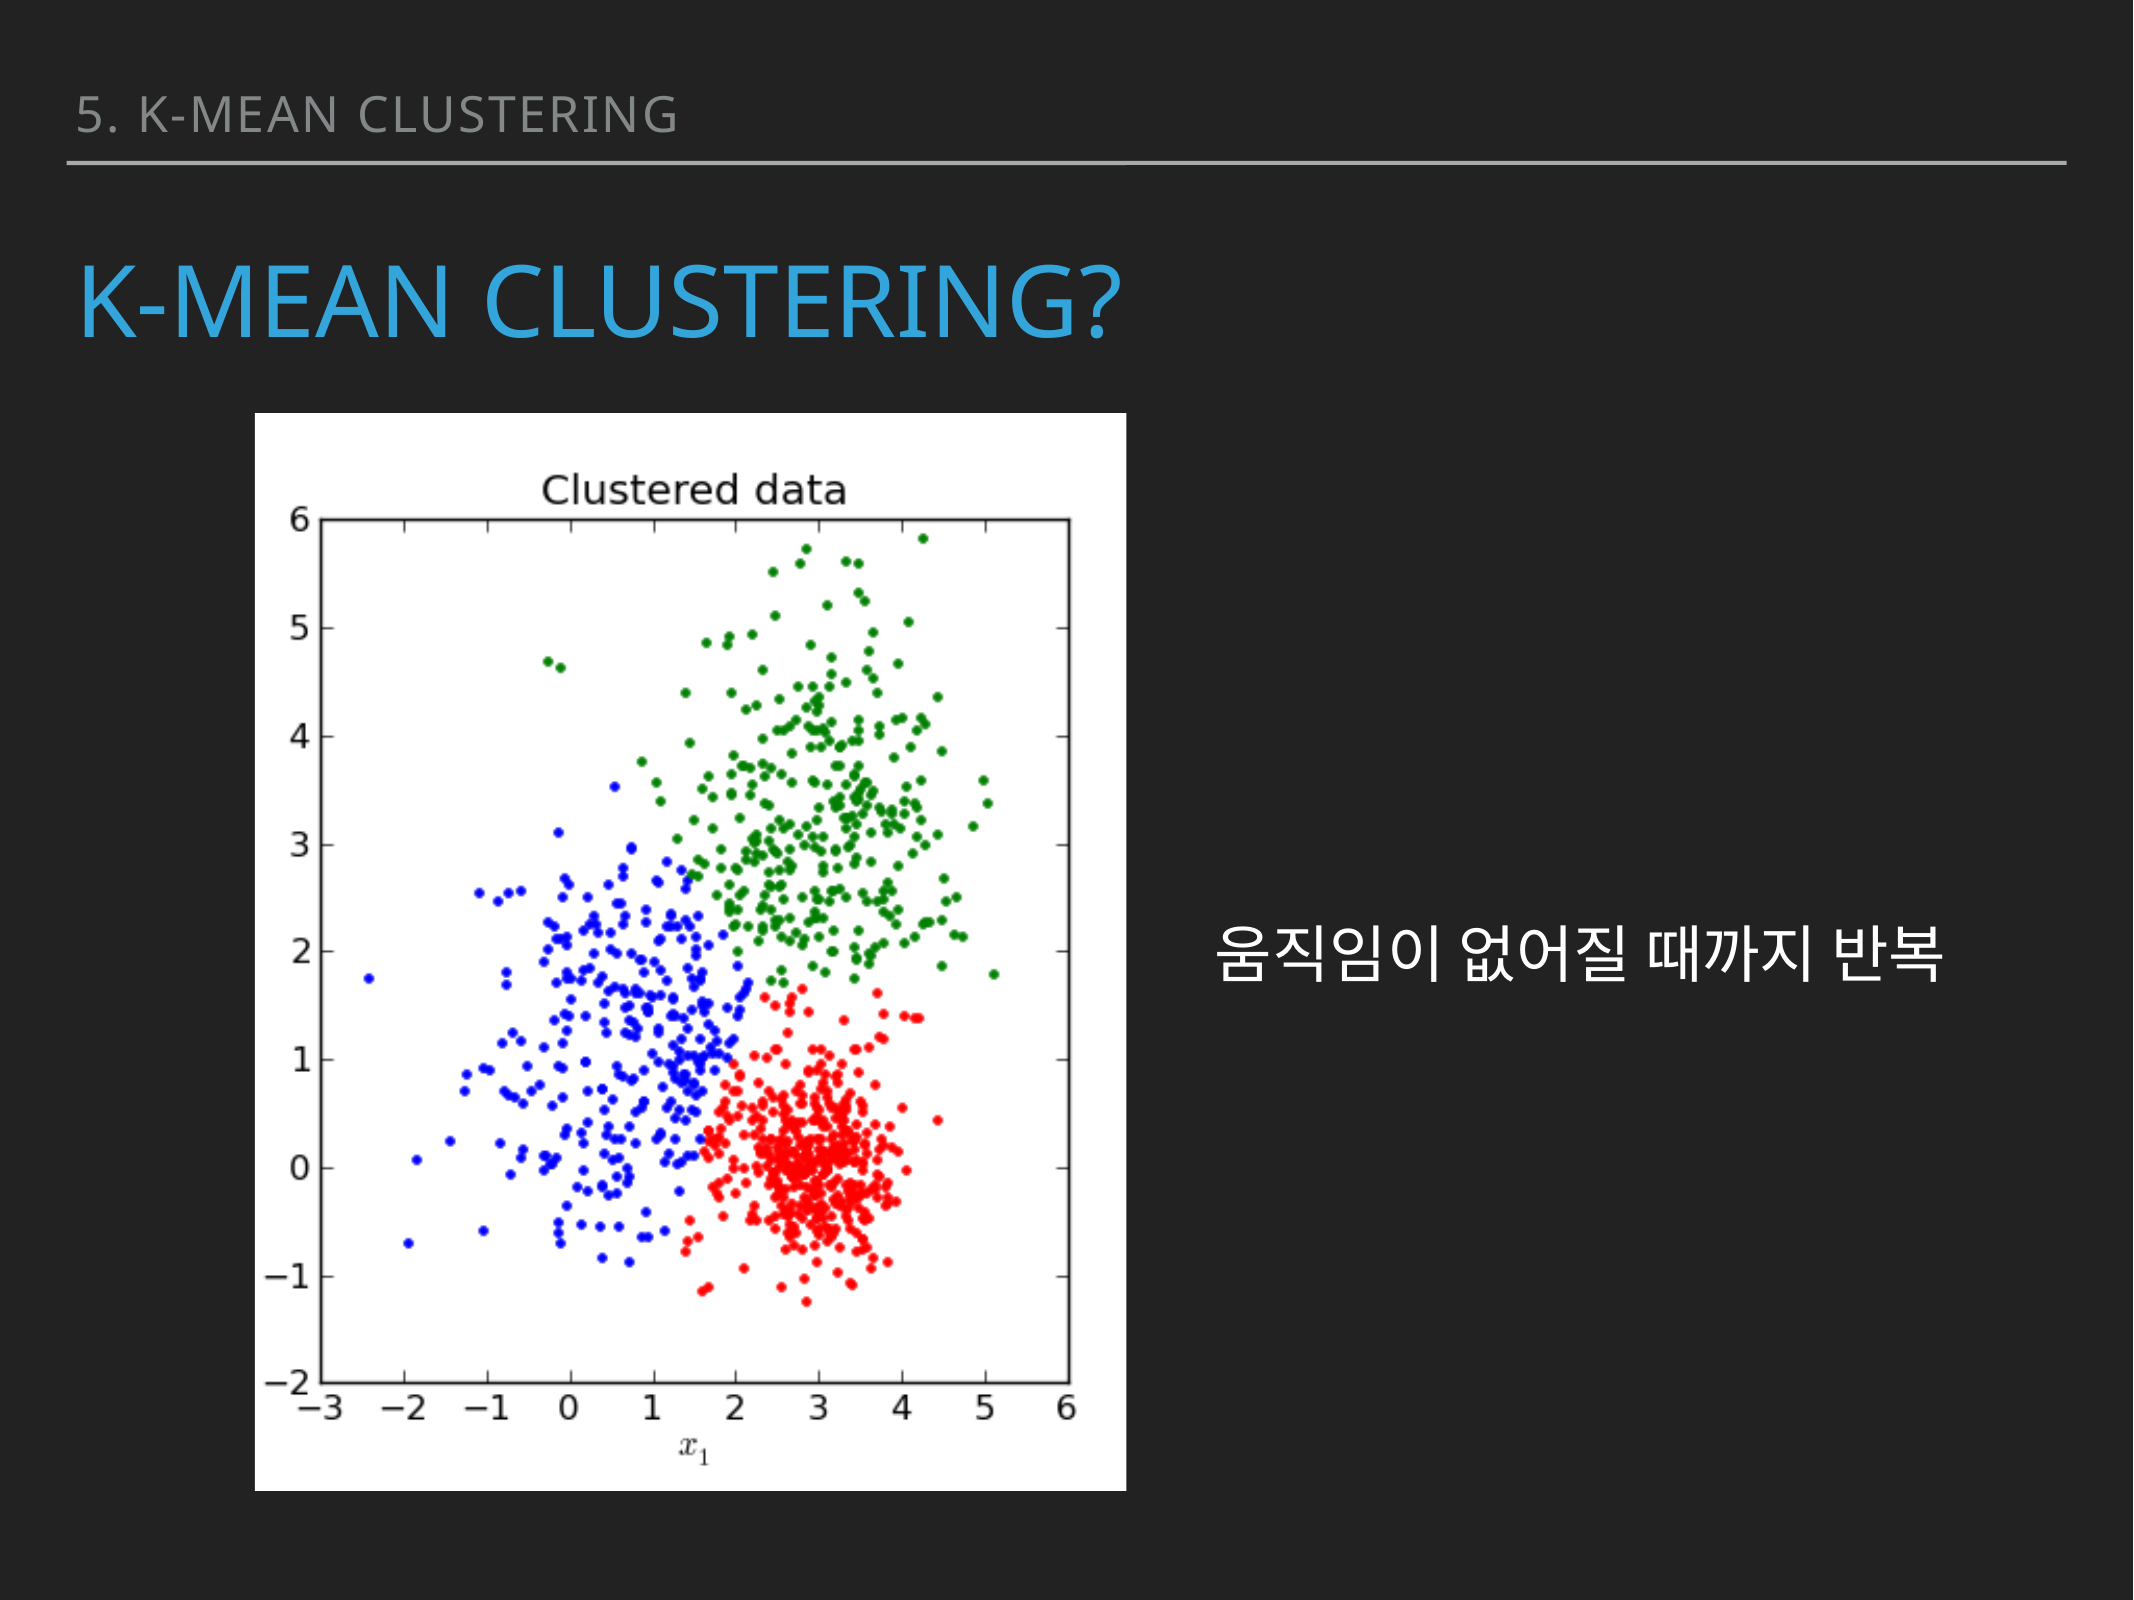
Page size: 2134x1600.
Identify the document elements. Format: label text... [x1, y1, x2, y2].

list 5. k-mean clustering [66, 74, 1901, 151]
title k-mean clustering? [66, 251, 2068, 372]
text_box 움직임이 없어질 때까지 반복 [1206, 906, 1956, 998]
picture [254, 413, 1127, 1491]
